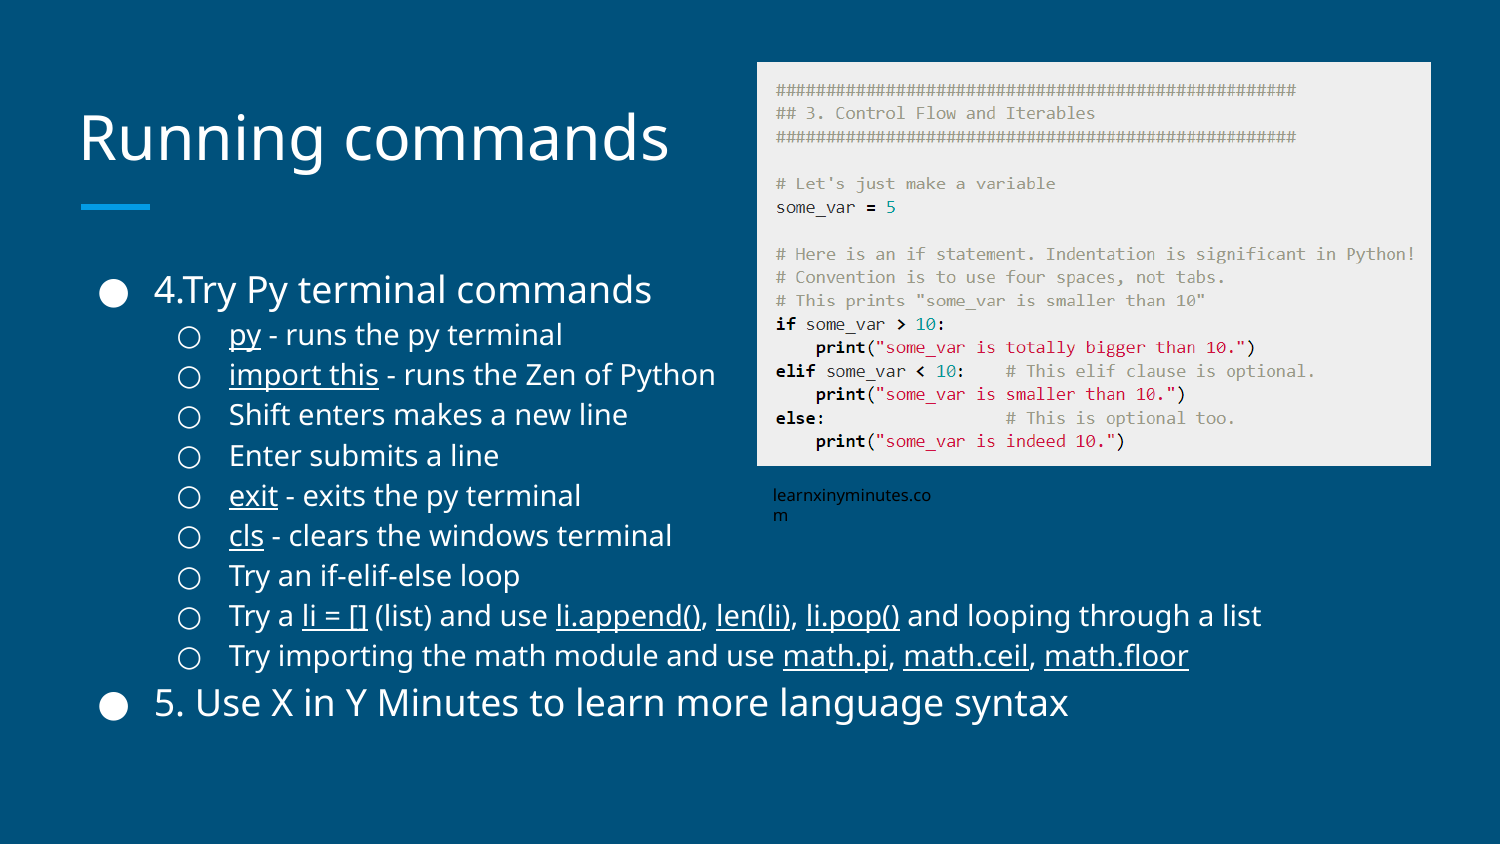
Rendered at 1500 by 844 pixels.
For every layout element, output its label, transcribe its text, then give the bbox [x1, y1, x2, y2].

title Running commands [63, 75, 752, 188]
picture [758, 63, 1430, 465]
text_box learnxinyminutes.com [757, 473, 957, 524]
list 4.Try Py terminal commands py - runs the py terminal import this - runs the Zen of Python Shift enters makes a new line Enter submits a line exit - exits the py terminal cls - clears the windows terminal Try an if-elif-else loop Try a li = [] (list) and use li.append(), len(li), li.pop() and looping through a list Try importing the math module and use math.pi, math.ceil, math.floor 5. Use X in Y Minutes to learn more language syntax [63, 244, 1437, 750]
